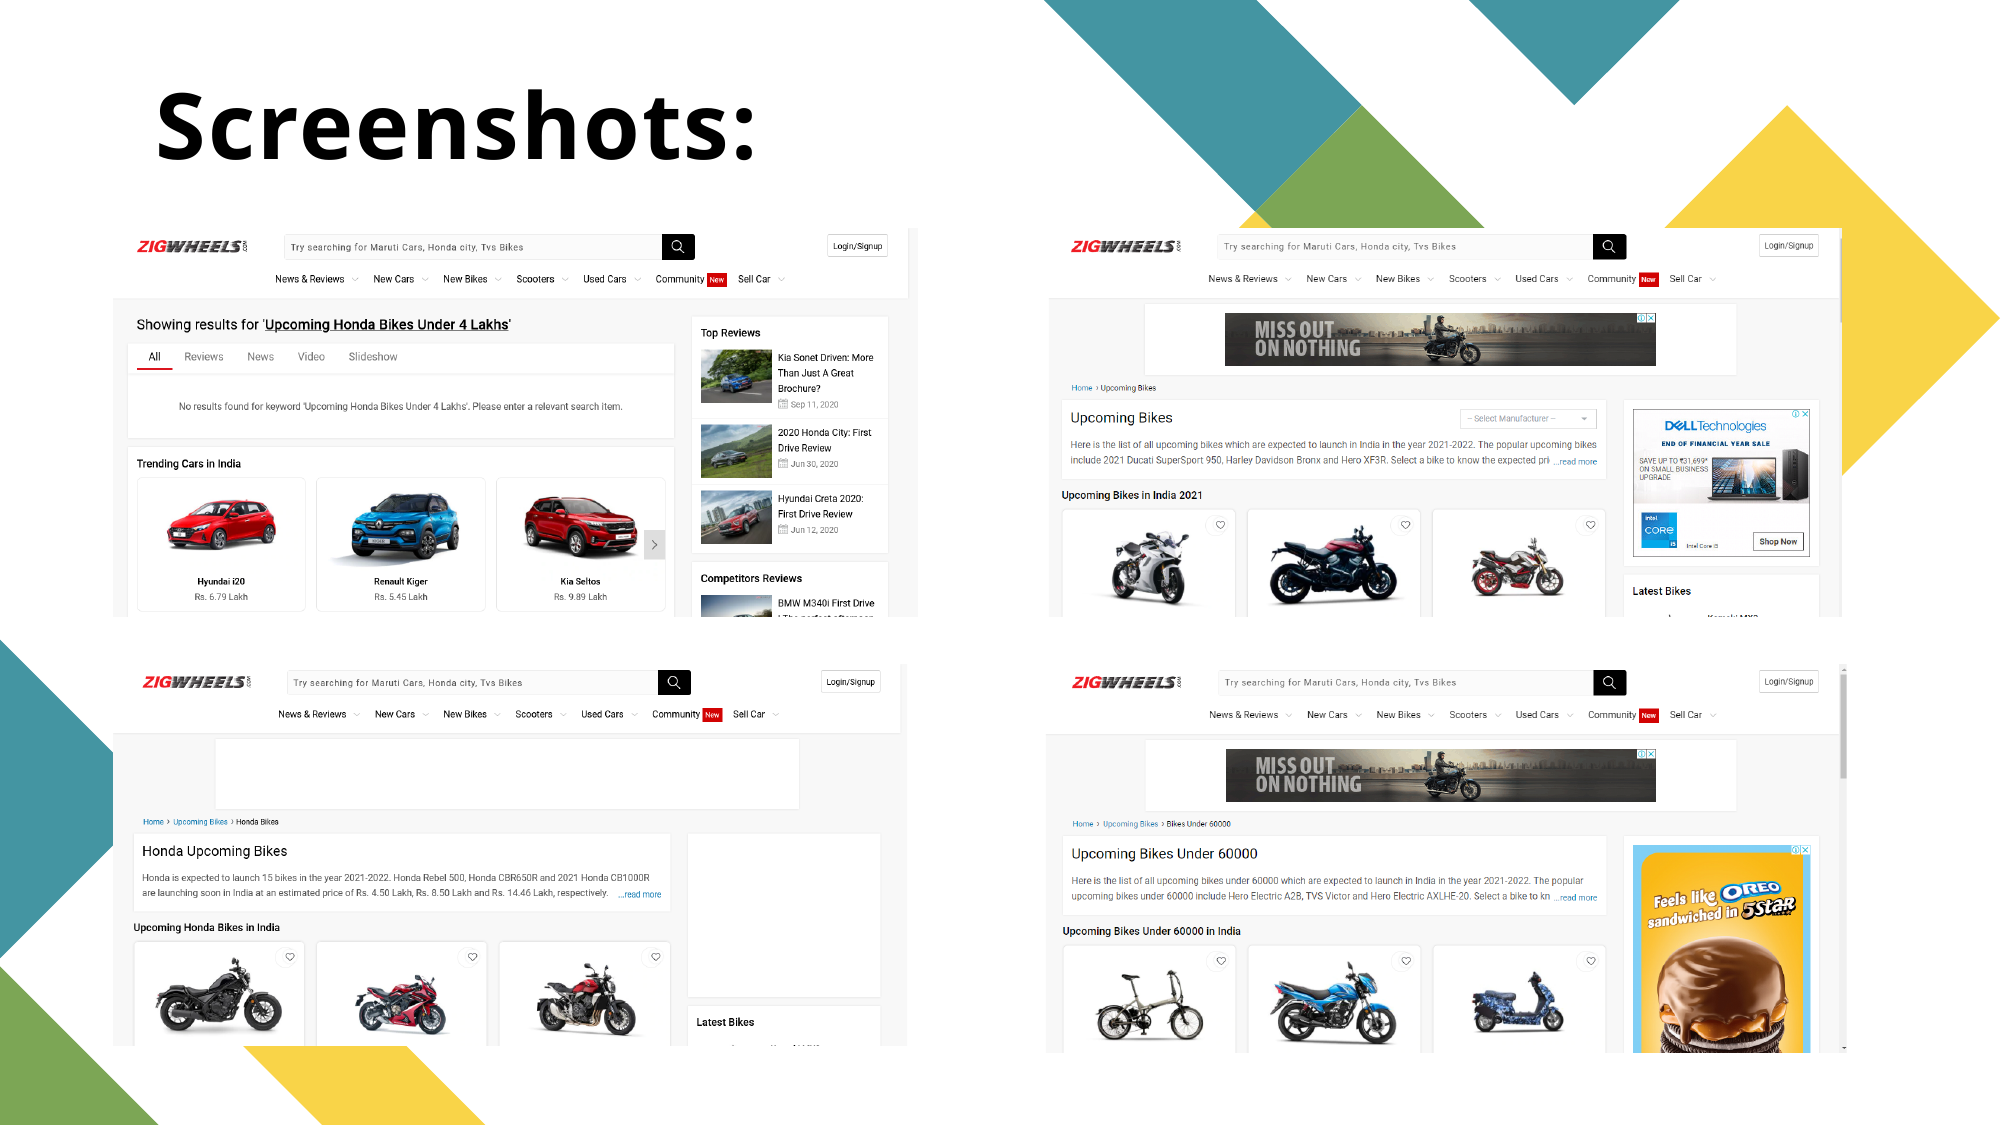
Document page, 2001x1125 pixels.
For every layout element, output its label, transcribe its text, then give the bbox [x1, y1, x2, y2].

picture [112, 664, 908, 1046]
picture [1045, 664, 1847, 1053]
title Screenshots: [155, 79, 1392, 180]
picture [1048, 228, 1842, 617]
picture [113, 228, 928, 617]
